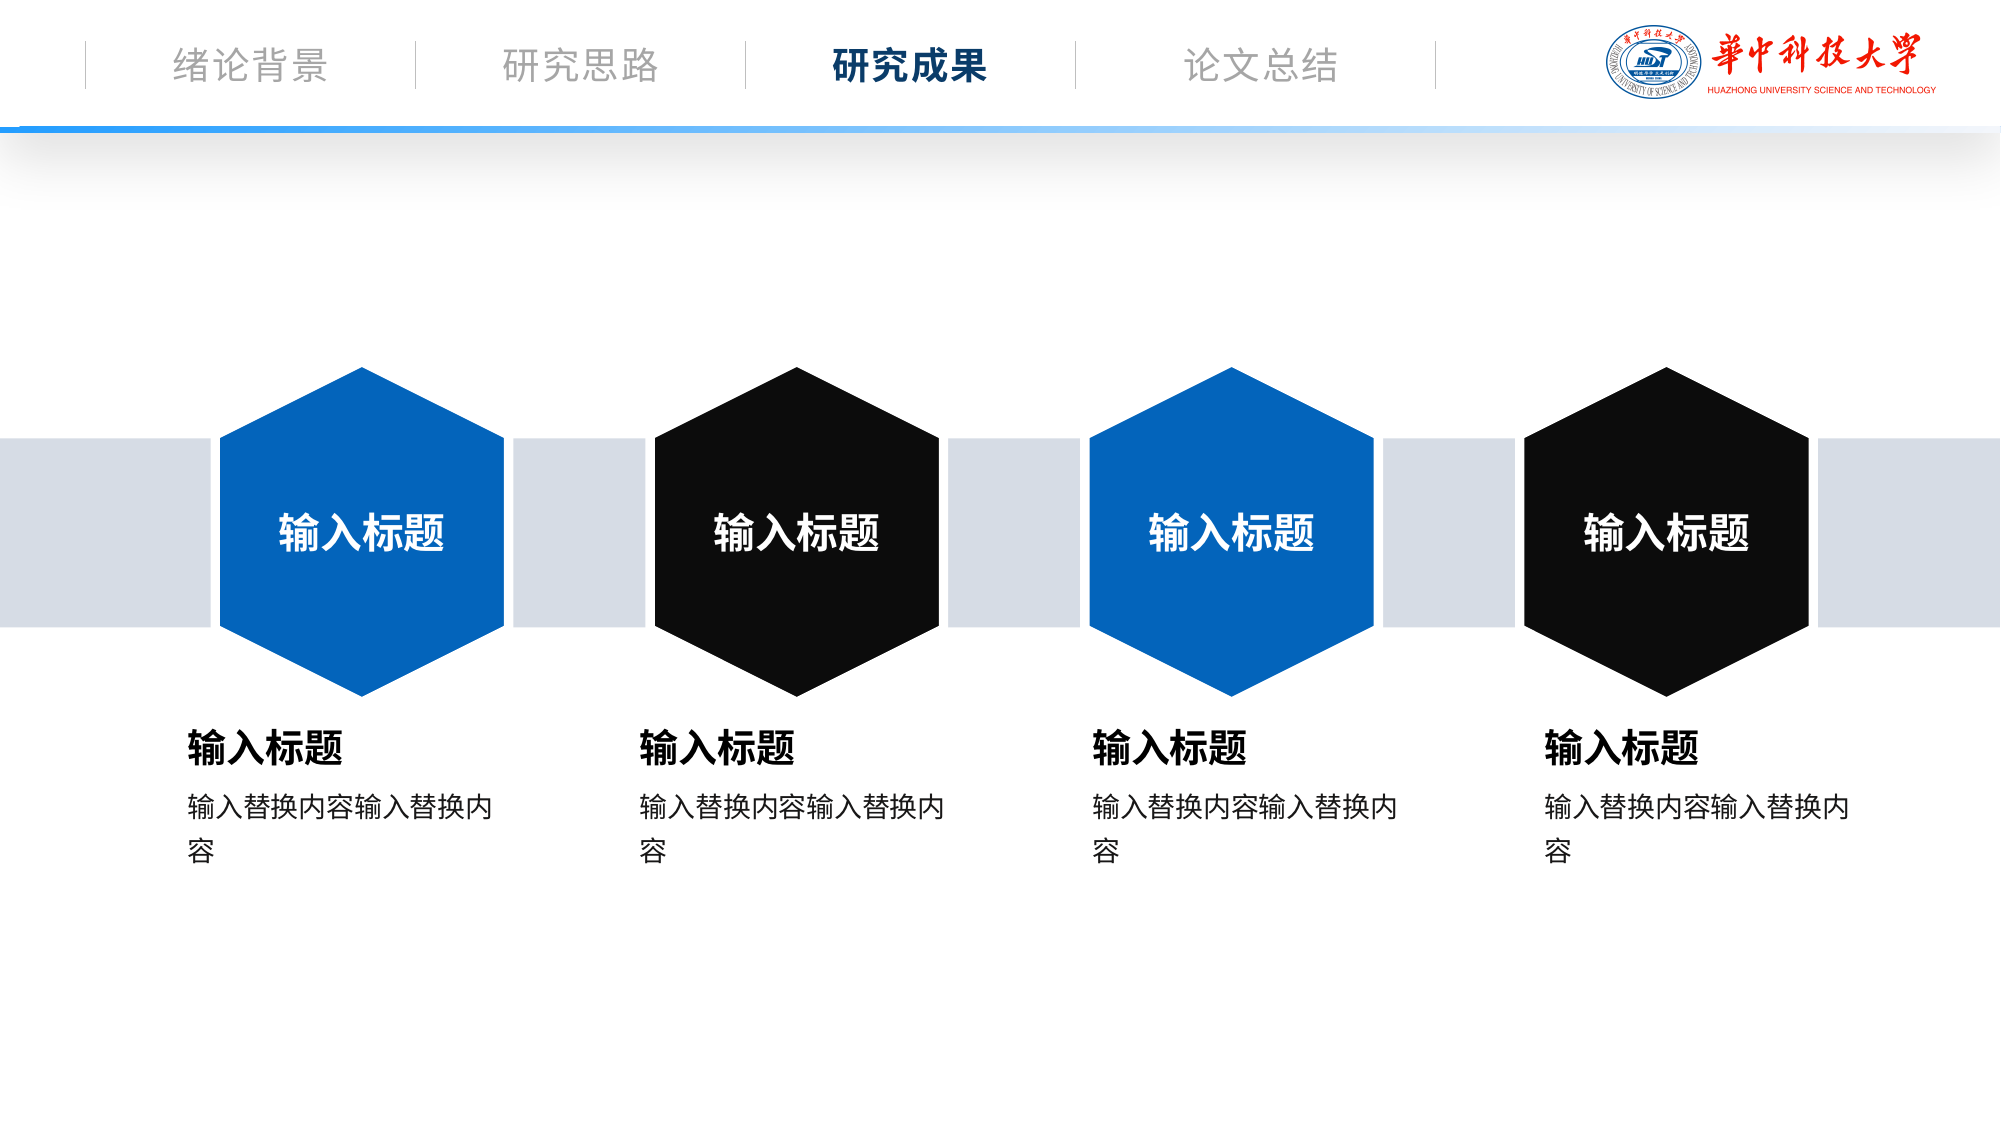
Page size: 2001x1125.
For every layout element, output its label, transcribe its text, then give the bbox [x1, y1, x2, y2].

text_box 输入标题 [1519, 361, 1814, 703]
text_box [944, 438, 1084, 628]
text_box 输入替换内容输入替换内容 [172, 779, 509, 875]
text_box [509, 438, 650, 628]
text_box 输入标题 [1529, 716, 1866, 779]
text_box 输入标题 [172, 716, 509, 779]
text_box 输入替换内容输入替换内容 [1077, 779, 1413, 875]
text_box 输入替换内容输入替换内容 [1529, 779, 1866, 875]
text_box [1379, 438, 1519, 628]
text_box [1814, 438, 2000, 628]
text_box 输入标题 [1084, 361, 1379, 703]
text_box 输入标题 [215, 361, 509, 703]
text_box 输入替换内容输入替换内容 [624, 779, 961, 875]
text_box [0, 438, 215, 628]
text_box 输入标题 [650, 361, 944, 703]
text_box 输入标题 [1077, 716, 1413, 779]
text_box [0, 0, 2000, 134]
text_box 输入标题 [624, 716, 961, 779]
